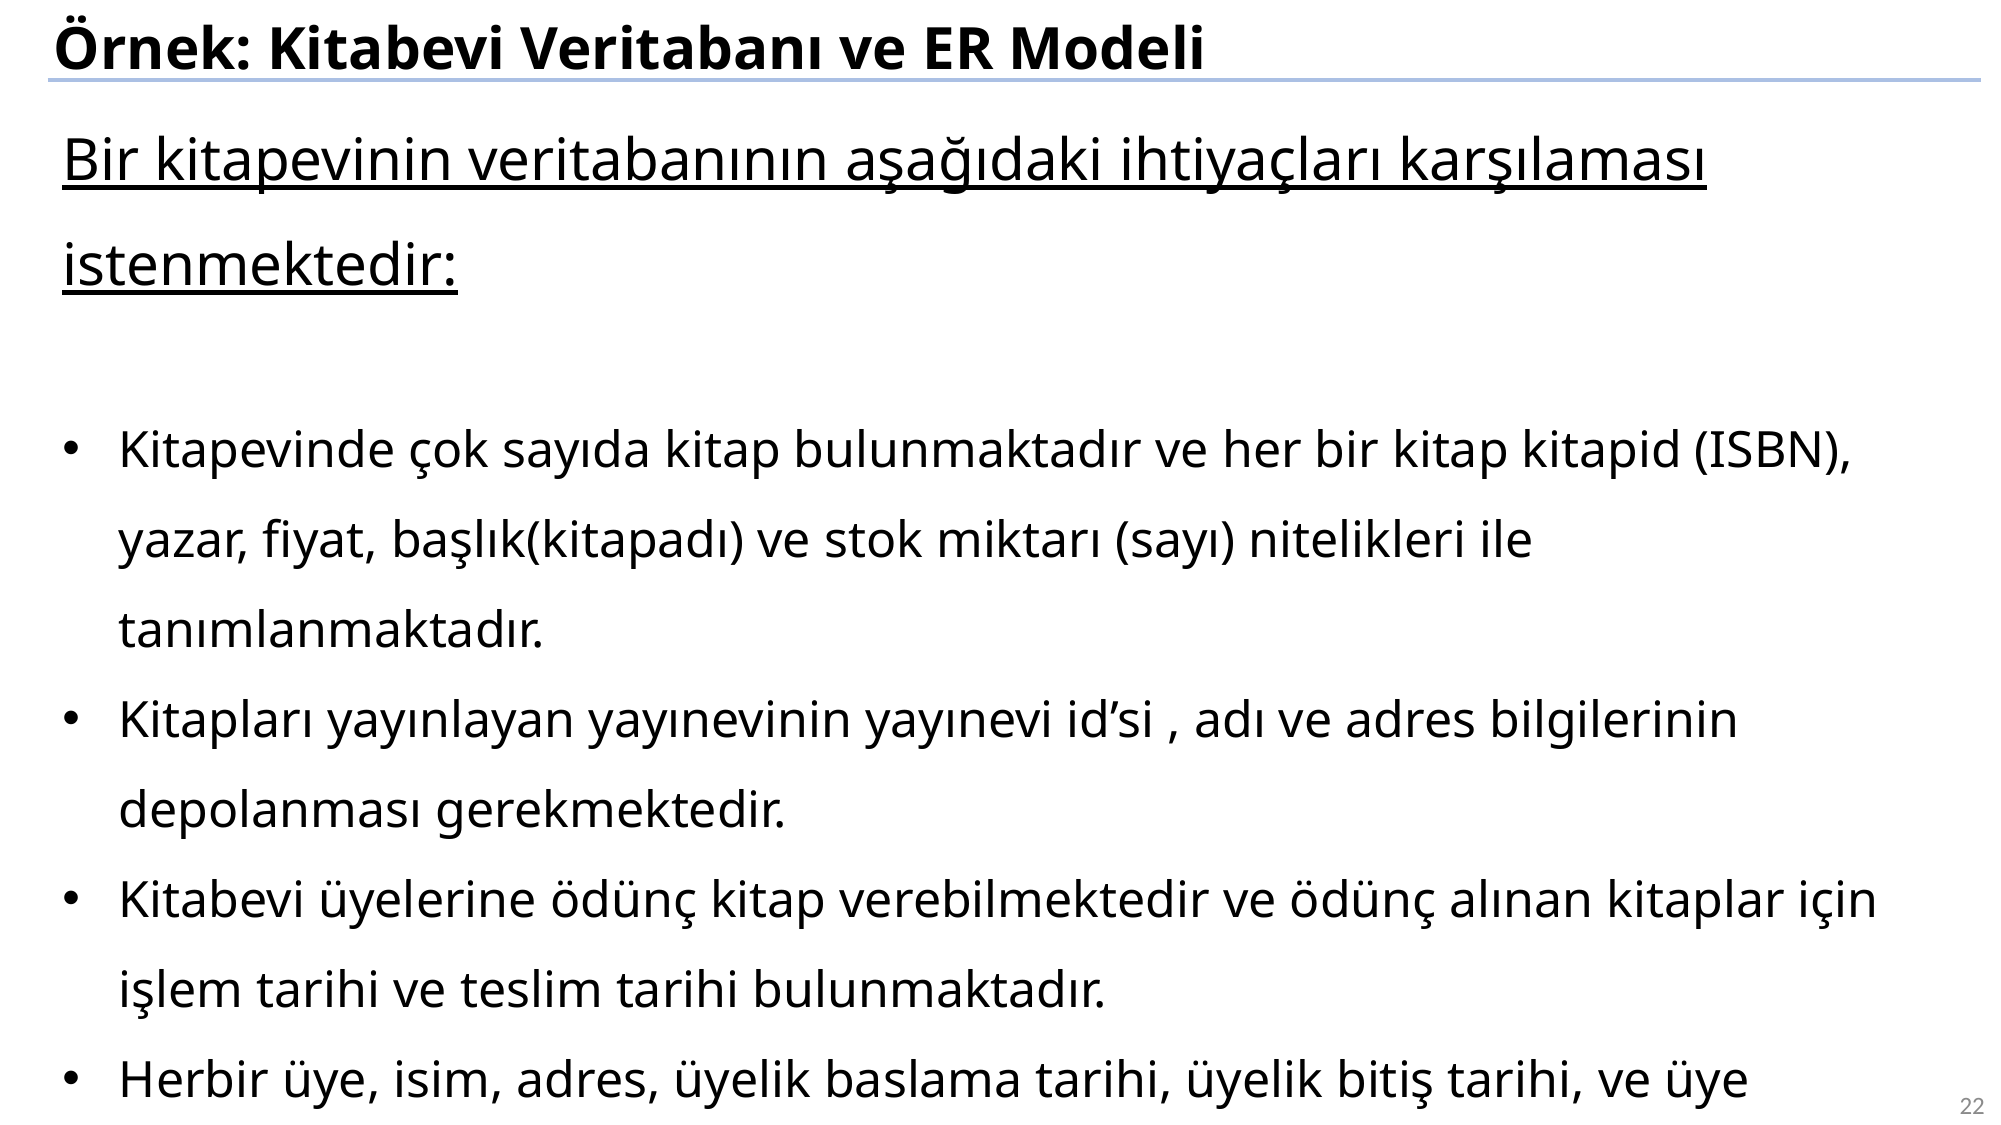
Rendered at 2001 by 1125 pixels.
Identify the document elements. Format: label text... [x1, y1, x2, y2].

text_box Bir kitapevinin veritabanının aşağıdaki ihtiyaçları karşılaması istenmektedir: Kitapevinde çok sayıda kitap bulunmaktadır ve her bir kitap kitapid (ISBN), yazar, fiyat, başlık(kitapadı) ve stok miktarı (sayı) nitelikleri ile tanımlanmaktadır. Kitapları yayınlayan yayınevinin yayınevi id’si , adı ve adres bilgilerinin depolanması gerekmektedir. Kitabevi üyelerine ödünç kitap verebilmektedir ve ödünç alınan kitaplar için işlem tarihi ve teslim tarihi bulunmaktadır. Herbir üye, isim, adres, üyelik baslama tarihi, üyelik bitiş tarihi, ve üye numarası ile nitelendirilmektedir. [47, 80, 1965, 979]
text_box Örnek: Kitabevi Veritabanı ve ER Modeli [38, 6, 1808, 96]
slide_number 22 [1550, 1083, 2000, 1125]
